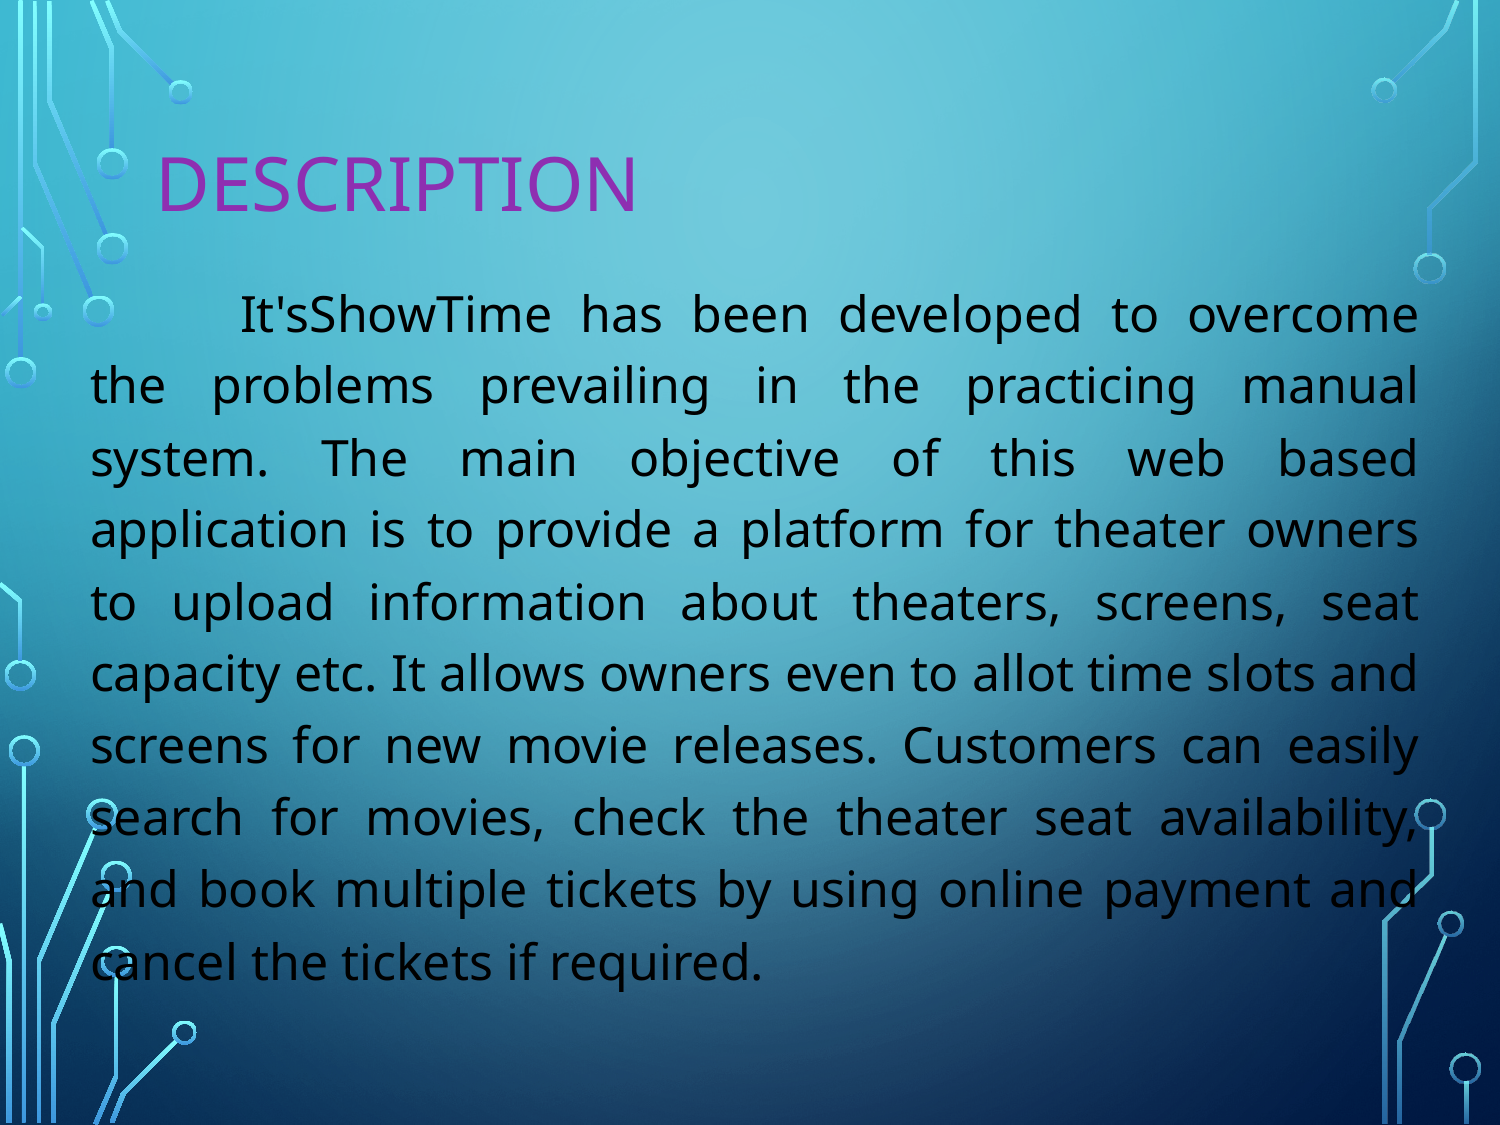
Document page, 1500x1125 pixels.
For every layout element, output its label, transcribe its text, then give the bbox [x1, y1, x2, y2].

list It'sShowTime has been developed to overcome the problems prevailing in the practicing manual system. The main objective of this web based application is to provide a platform for theater owners to upload information about theaters, screens, seat capacity etc. It allows owners even to allot time slots and screens for new movie releases. Customers can easily search for movies, check the theater seat availability, and book multiple tickets by using online payment and cancel the tickets if required. [75, 262, 1436, 1005]
title Description [140, 66, 1360, 262]
